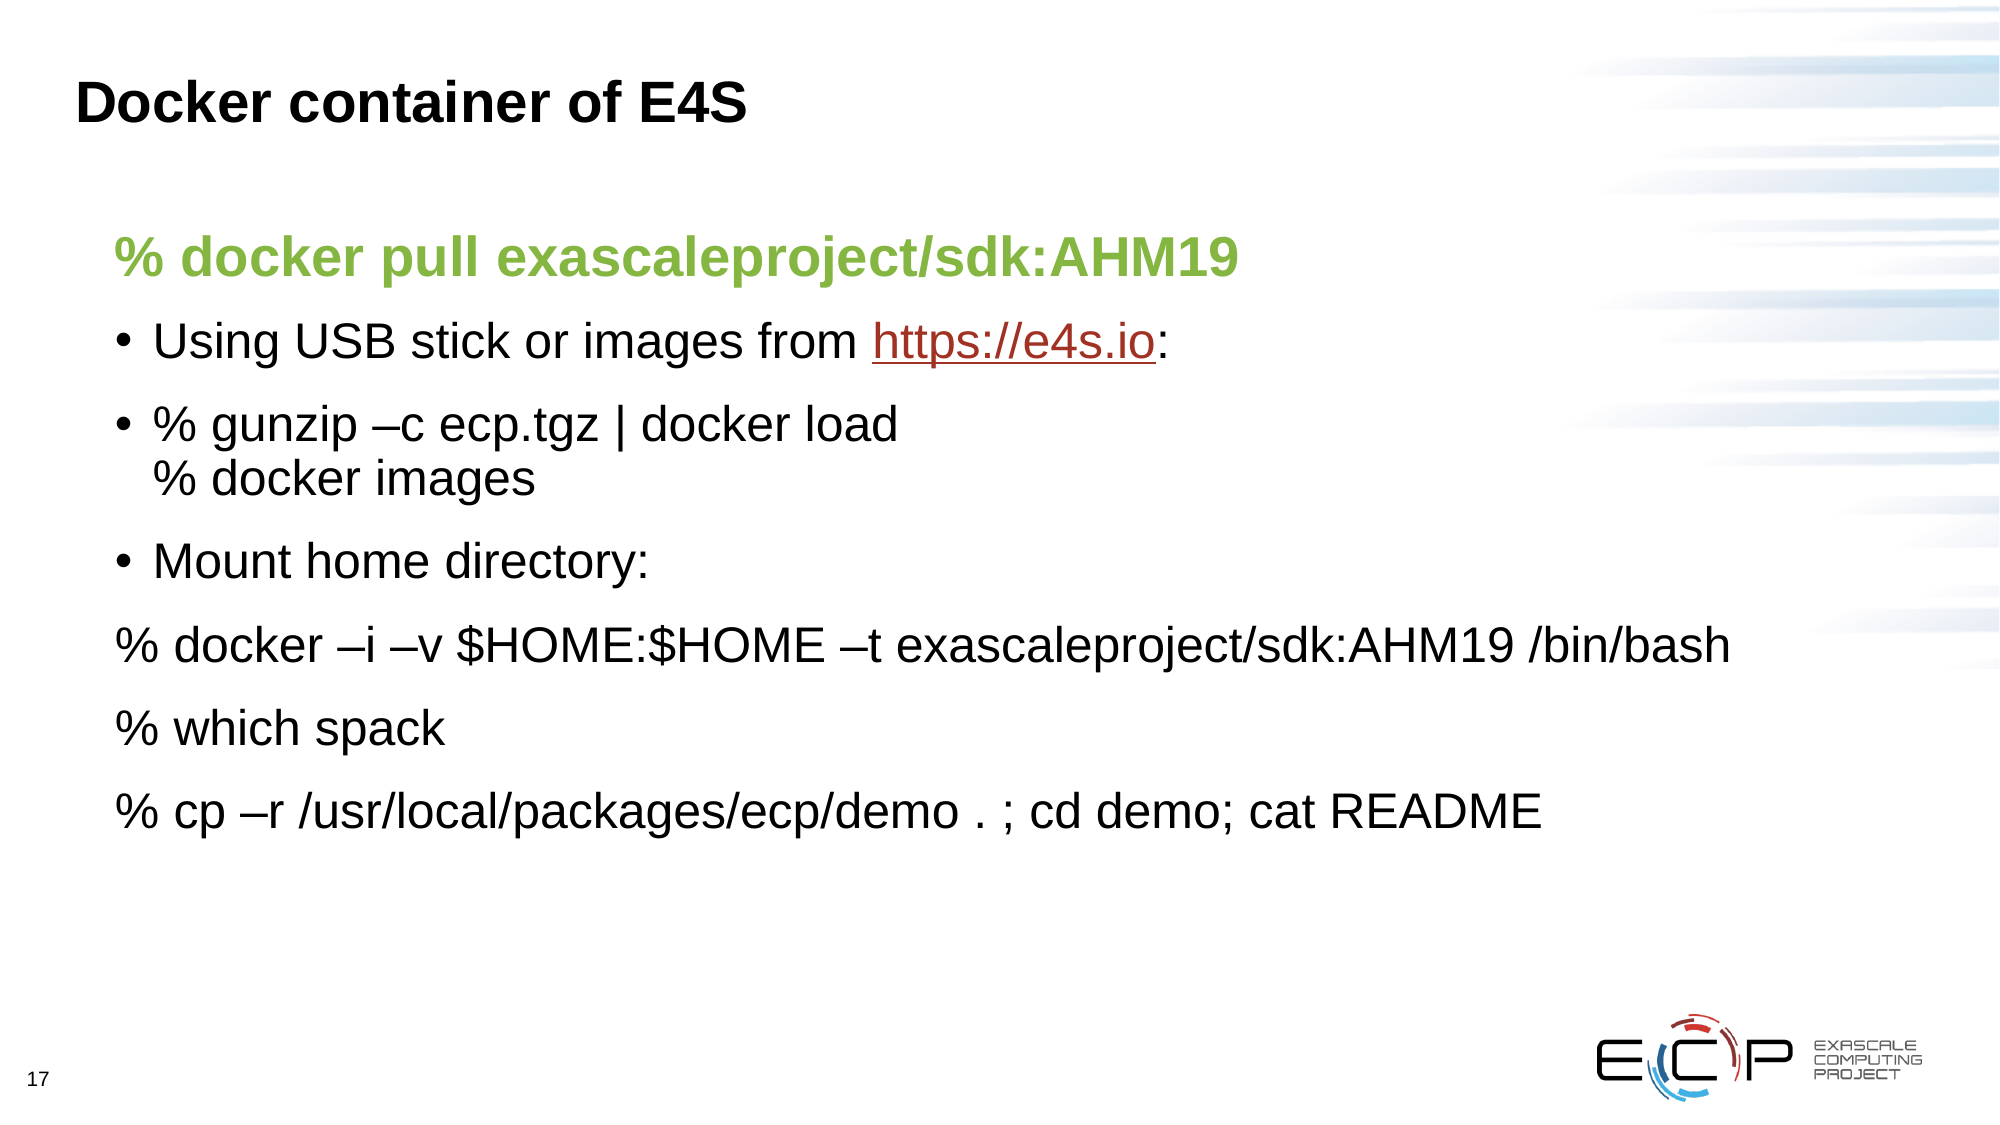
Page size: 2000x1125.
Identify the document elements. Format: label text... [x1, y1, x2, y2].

title Docker container of E4S [59, 67, 1927, 207]
list Using USB stick or images from https://e4s.io: % gunzip –c ecp.tgz | docker load % docker images Mount home directory: % docker –i –v $HOME:$HOME –t exascaleproject/sdk:AHM19 /bin/bash % which spack % cp –r /usr/local/packages/ecp/demo . ; cd demo; cat README [99, 307, 1932, 1034]
picture [1597, 1034, 1922, 1102]
list % docker pull exascaleproject/sdk:AHM19 [99, 220, 1932, 304]
picture [1531, 0, 2000, 669]
